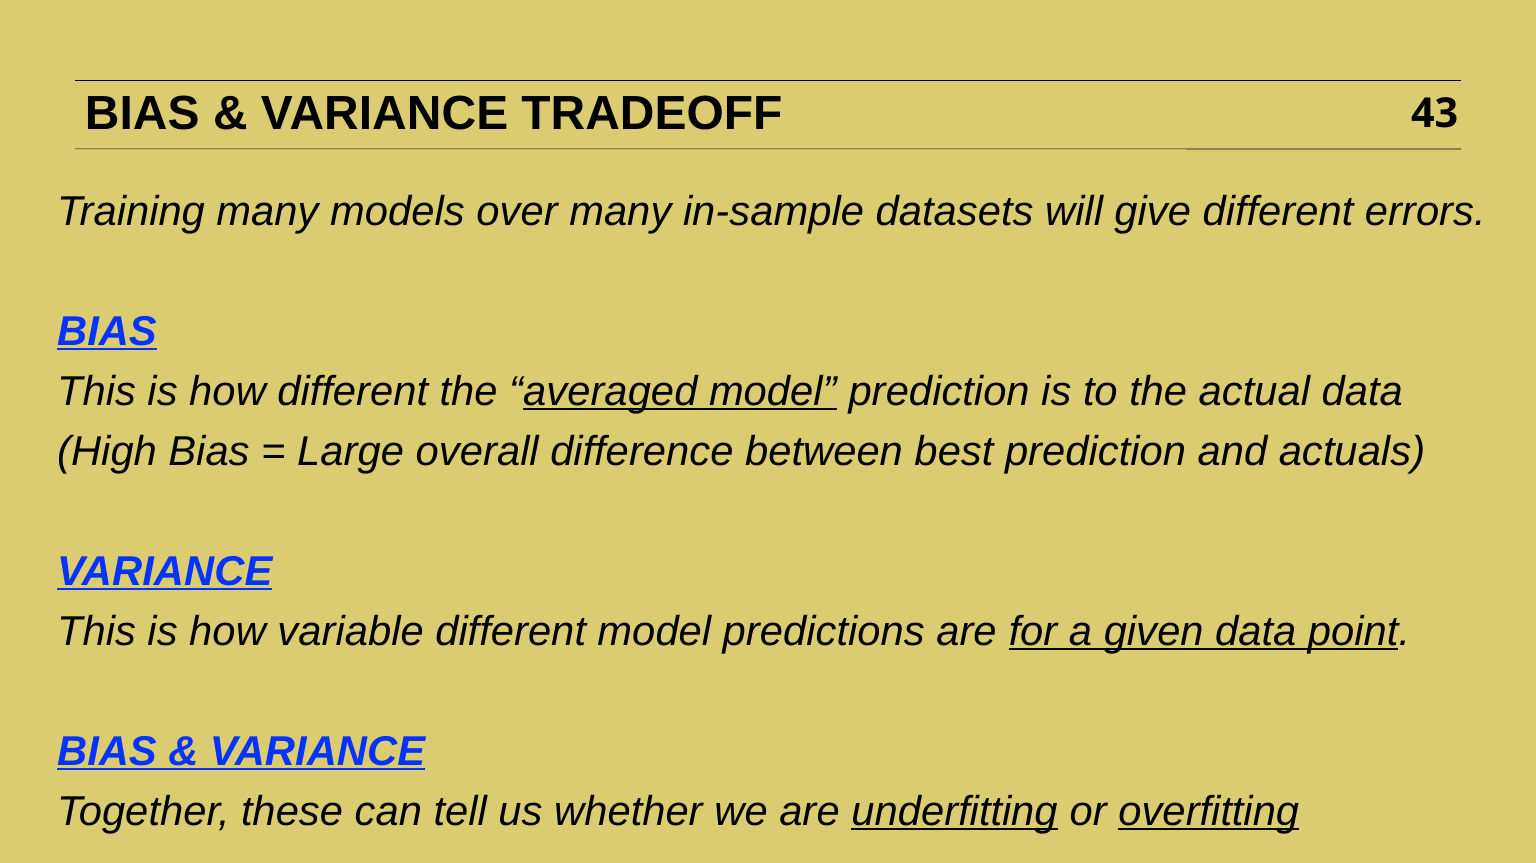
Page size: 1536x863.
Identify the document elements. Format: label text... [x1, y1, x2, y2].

text_box Training many models over many in-sample datasets will give different errors. BIAS This is how different the “averaged model” prediction is to the actual data (High Bias = Large overall difference between best prediction and actuals) VARIANCE This is how variable different model predictions are for a given data point. BIAS & VARIANCE Together, these can tell us whether we are underfitting or overfitting [49, 166, 1502, 841]
slide_number 43 [1410, 85, 1465, 144]
title BIAS & VARIANCE TRADEOFF [76, 82, 1369, 167]
